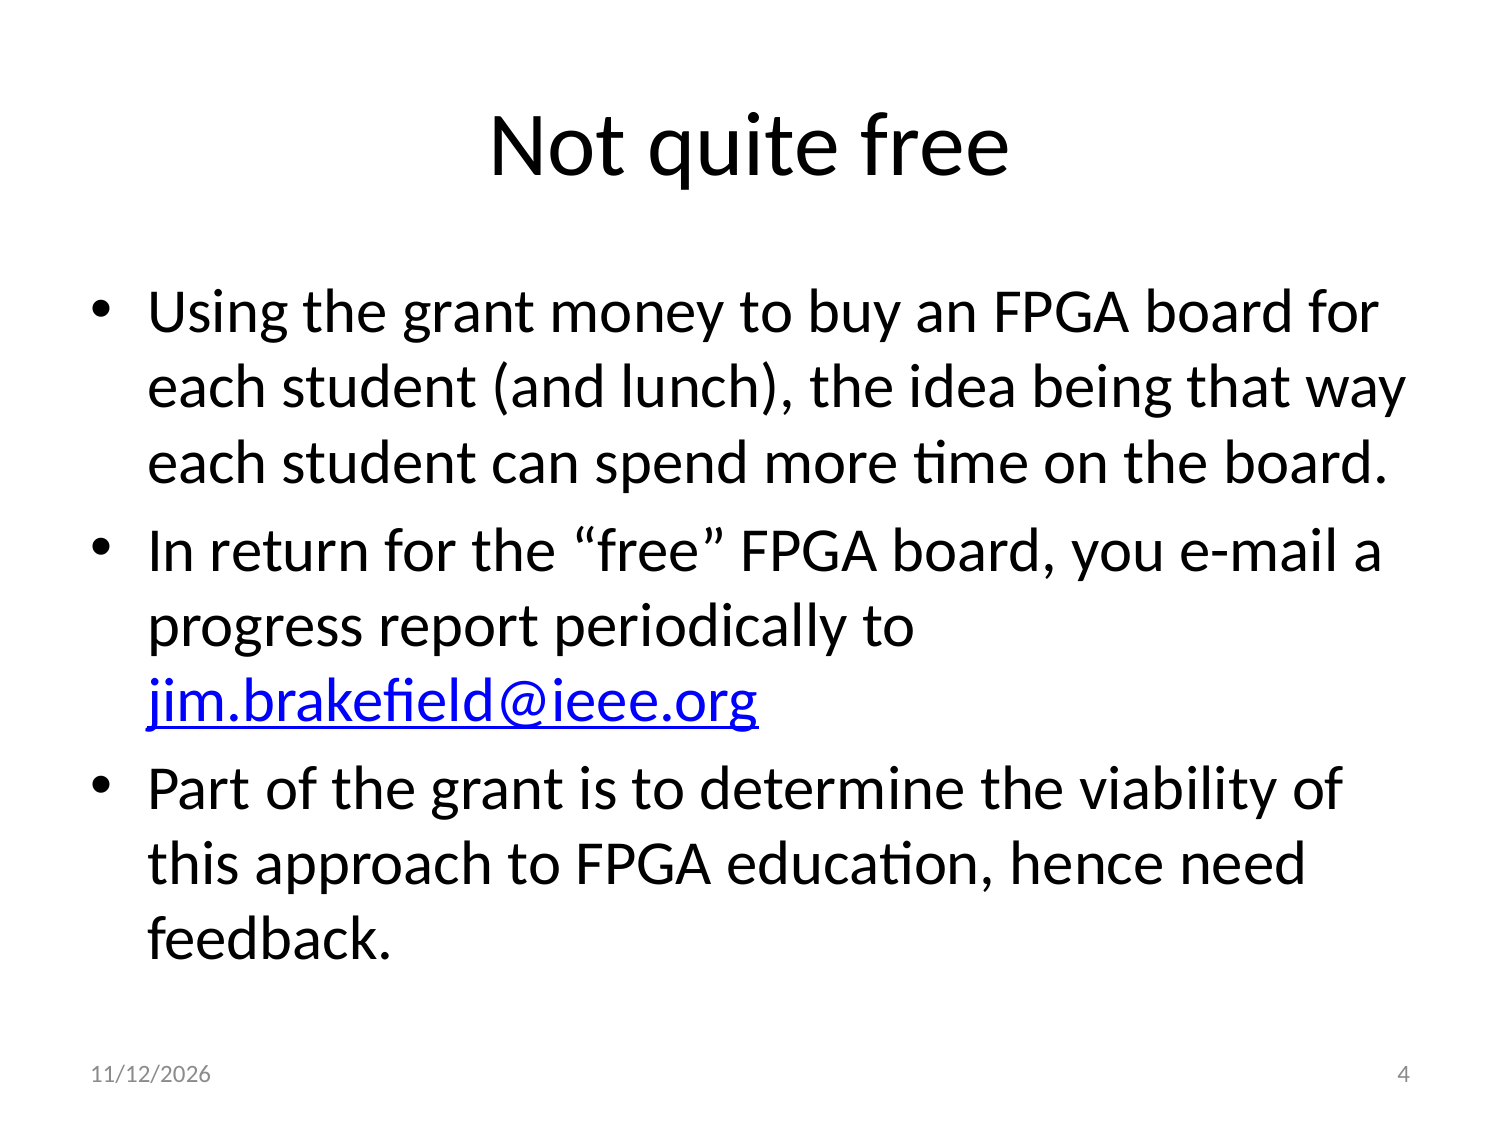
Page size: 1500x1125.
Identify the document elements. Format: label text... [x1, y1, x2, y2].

slide_number 4 [1074, 1042, 1425, 1103]
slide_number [75, 1042, 425, 1103]
list Using the grant money to buy an FPGA board for each student (and lunch), the idea being that way each student can spend more time on the board. In return for the “free” FPGA board, you e-mail a progress report periodically to jim.brakefield@ieee.org Part of the grant is to determine the viability of this approach to FPGA education, hence need feedback. [75, 262, 1425, 1005]
title Not quite free [75, 45, 1425, 233]
